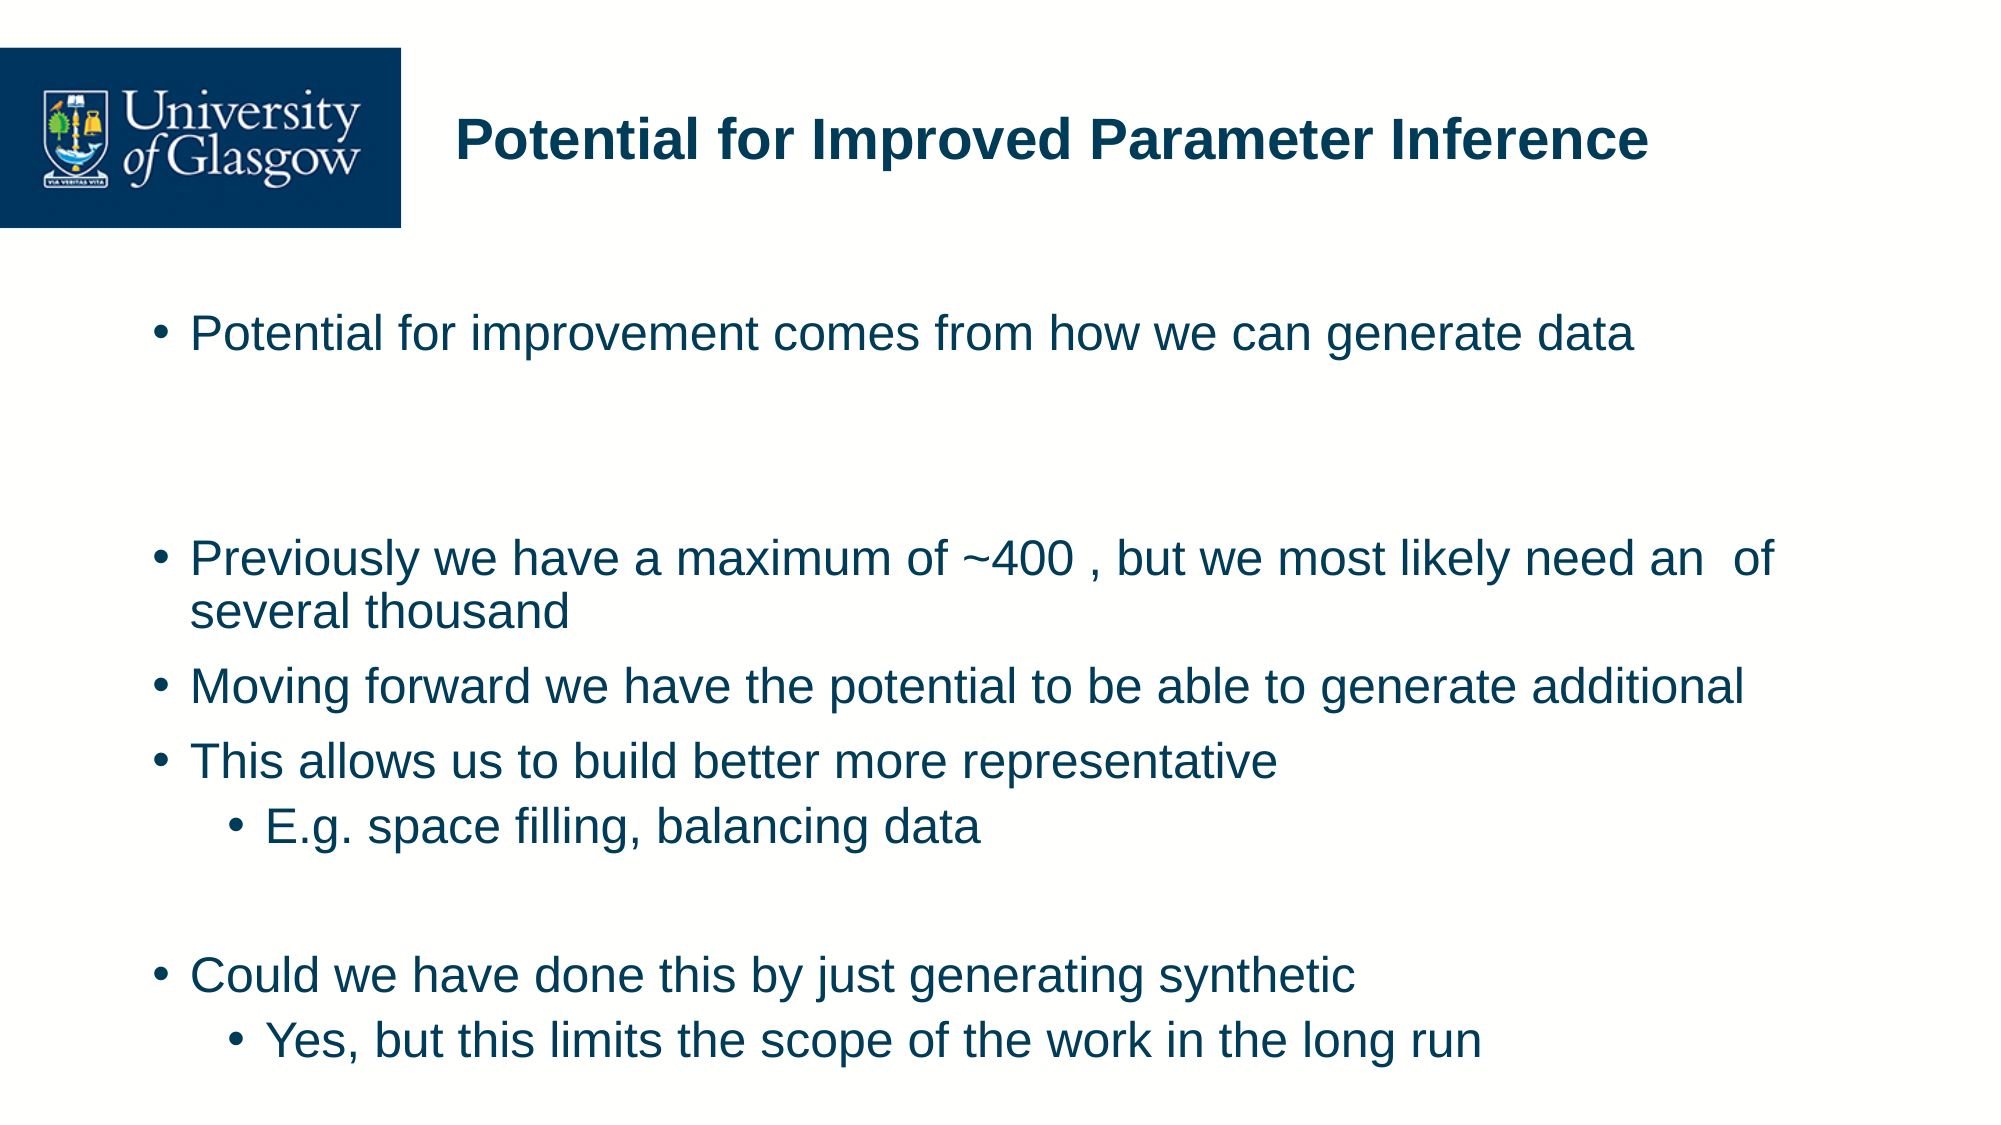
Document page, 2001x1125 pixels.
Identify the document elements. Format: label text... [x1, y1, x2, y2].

text_box Potential for Improved Parameter Inference [439, 101, 1794, 268]
picture [0, 0, 2000, 1125]
